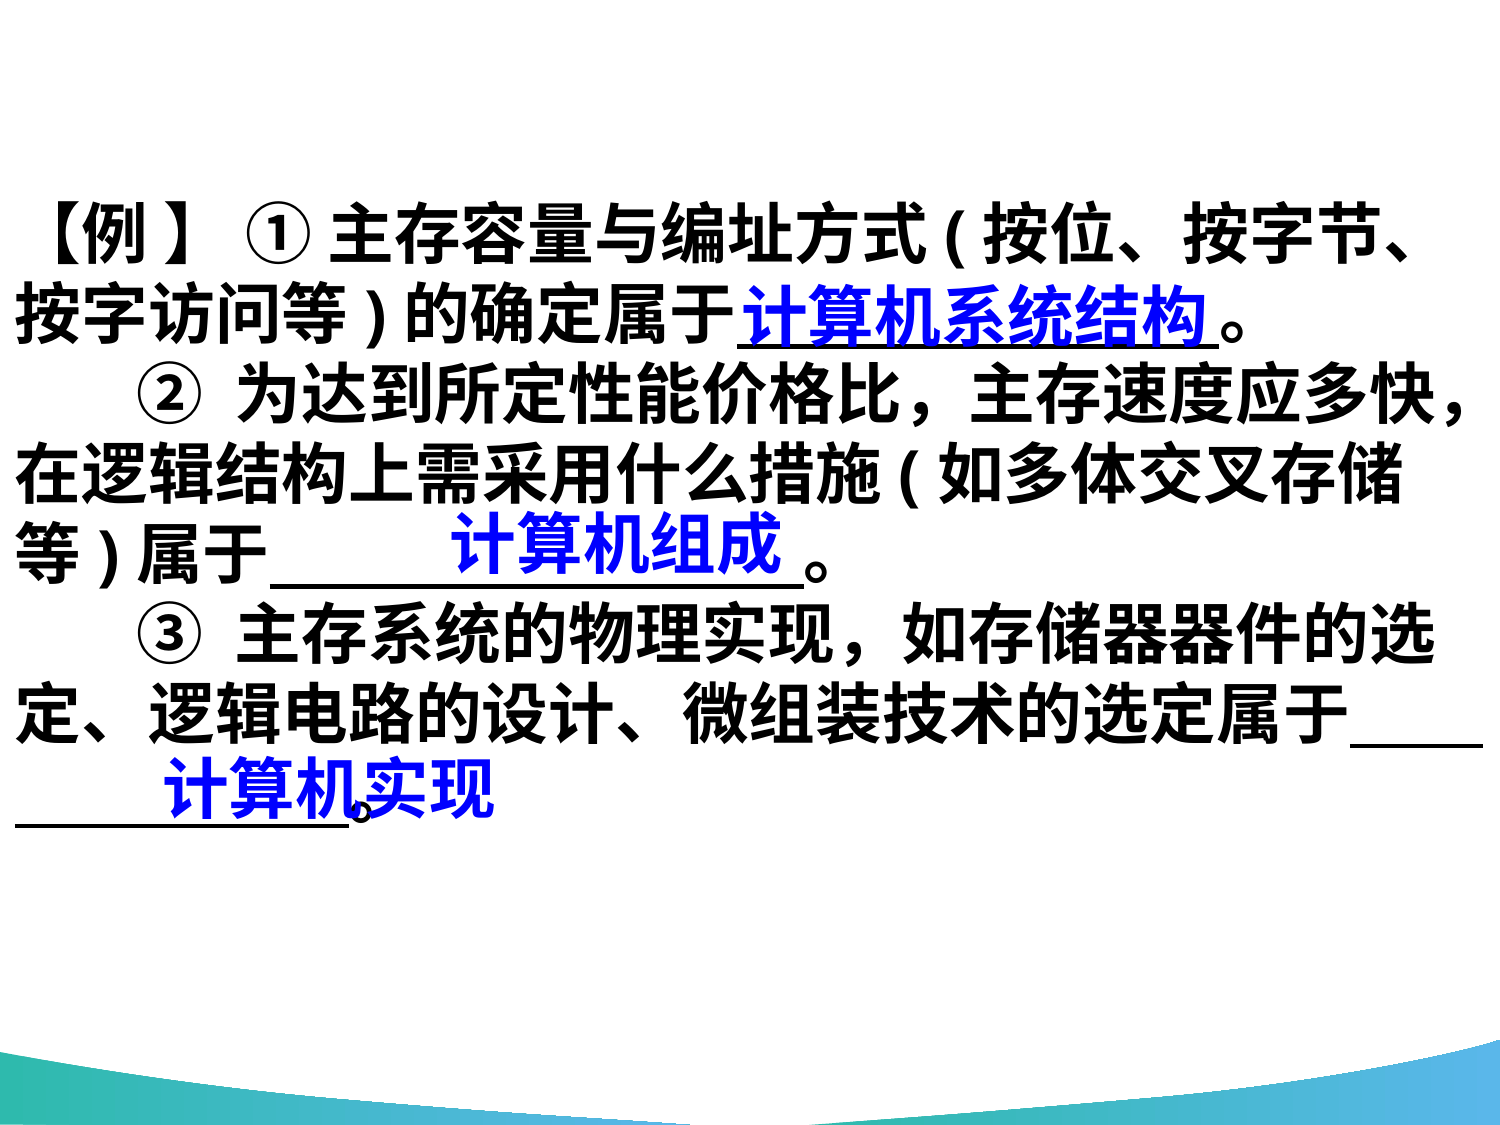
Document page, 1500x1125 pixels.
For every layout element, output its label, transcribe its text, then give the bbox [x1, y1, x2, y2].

text_box 计算机组成 [435, 494, 908, 590]
text_box 计算机实现 [147, 739, 550, 835]
text_box 【例 】 ① 主存容量与编址方式(按位、按字节、按字访问等)的确定属于 。 ② 为达到所定性能价格比，主存速度应多快，在逻辑结构上需采用什么措施(如多体交叉存储等)属于 。 ③ 主存系统的物理实现，如存储器器件的选定、逻辑电路的设计、微组装技术的选定属于 。 [0, 184, 1500, 840]
text_box 计算机系统结构 [726, 267, 1270, 362]
